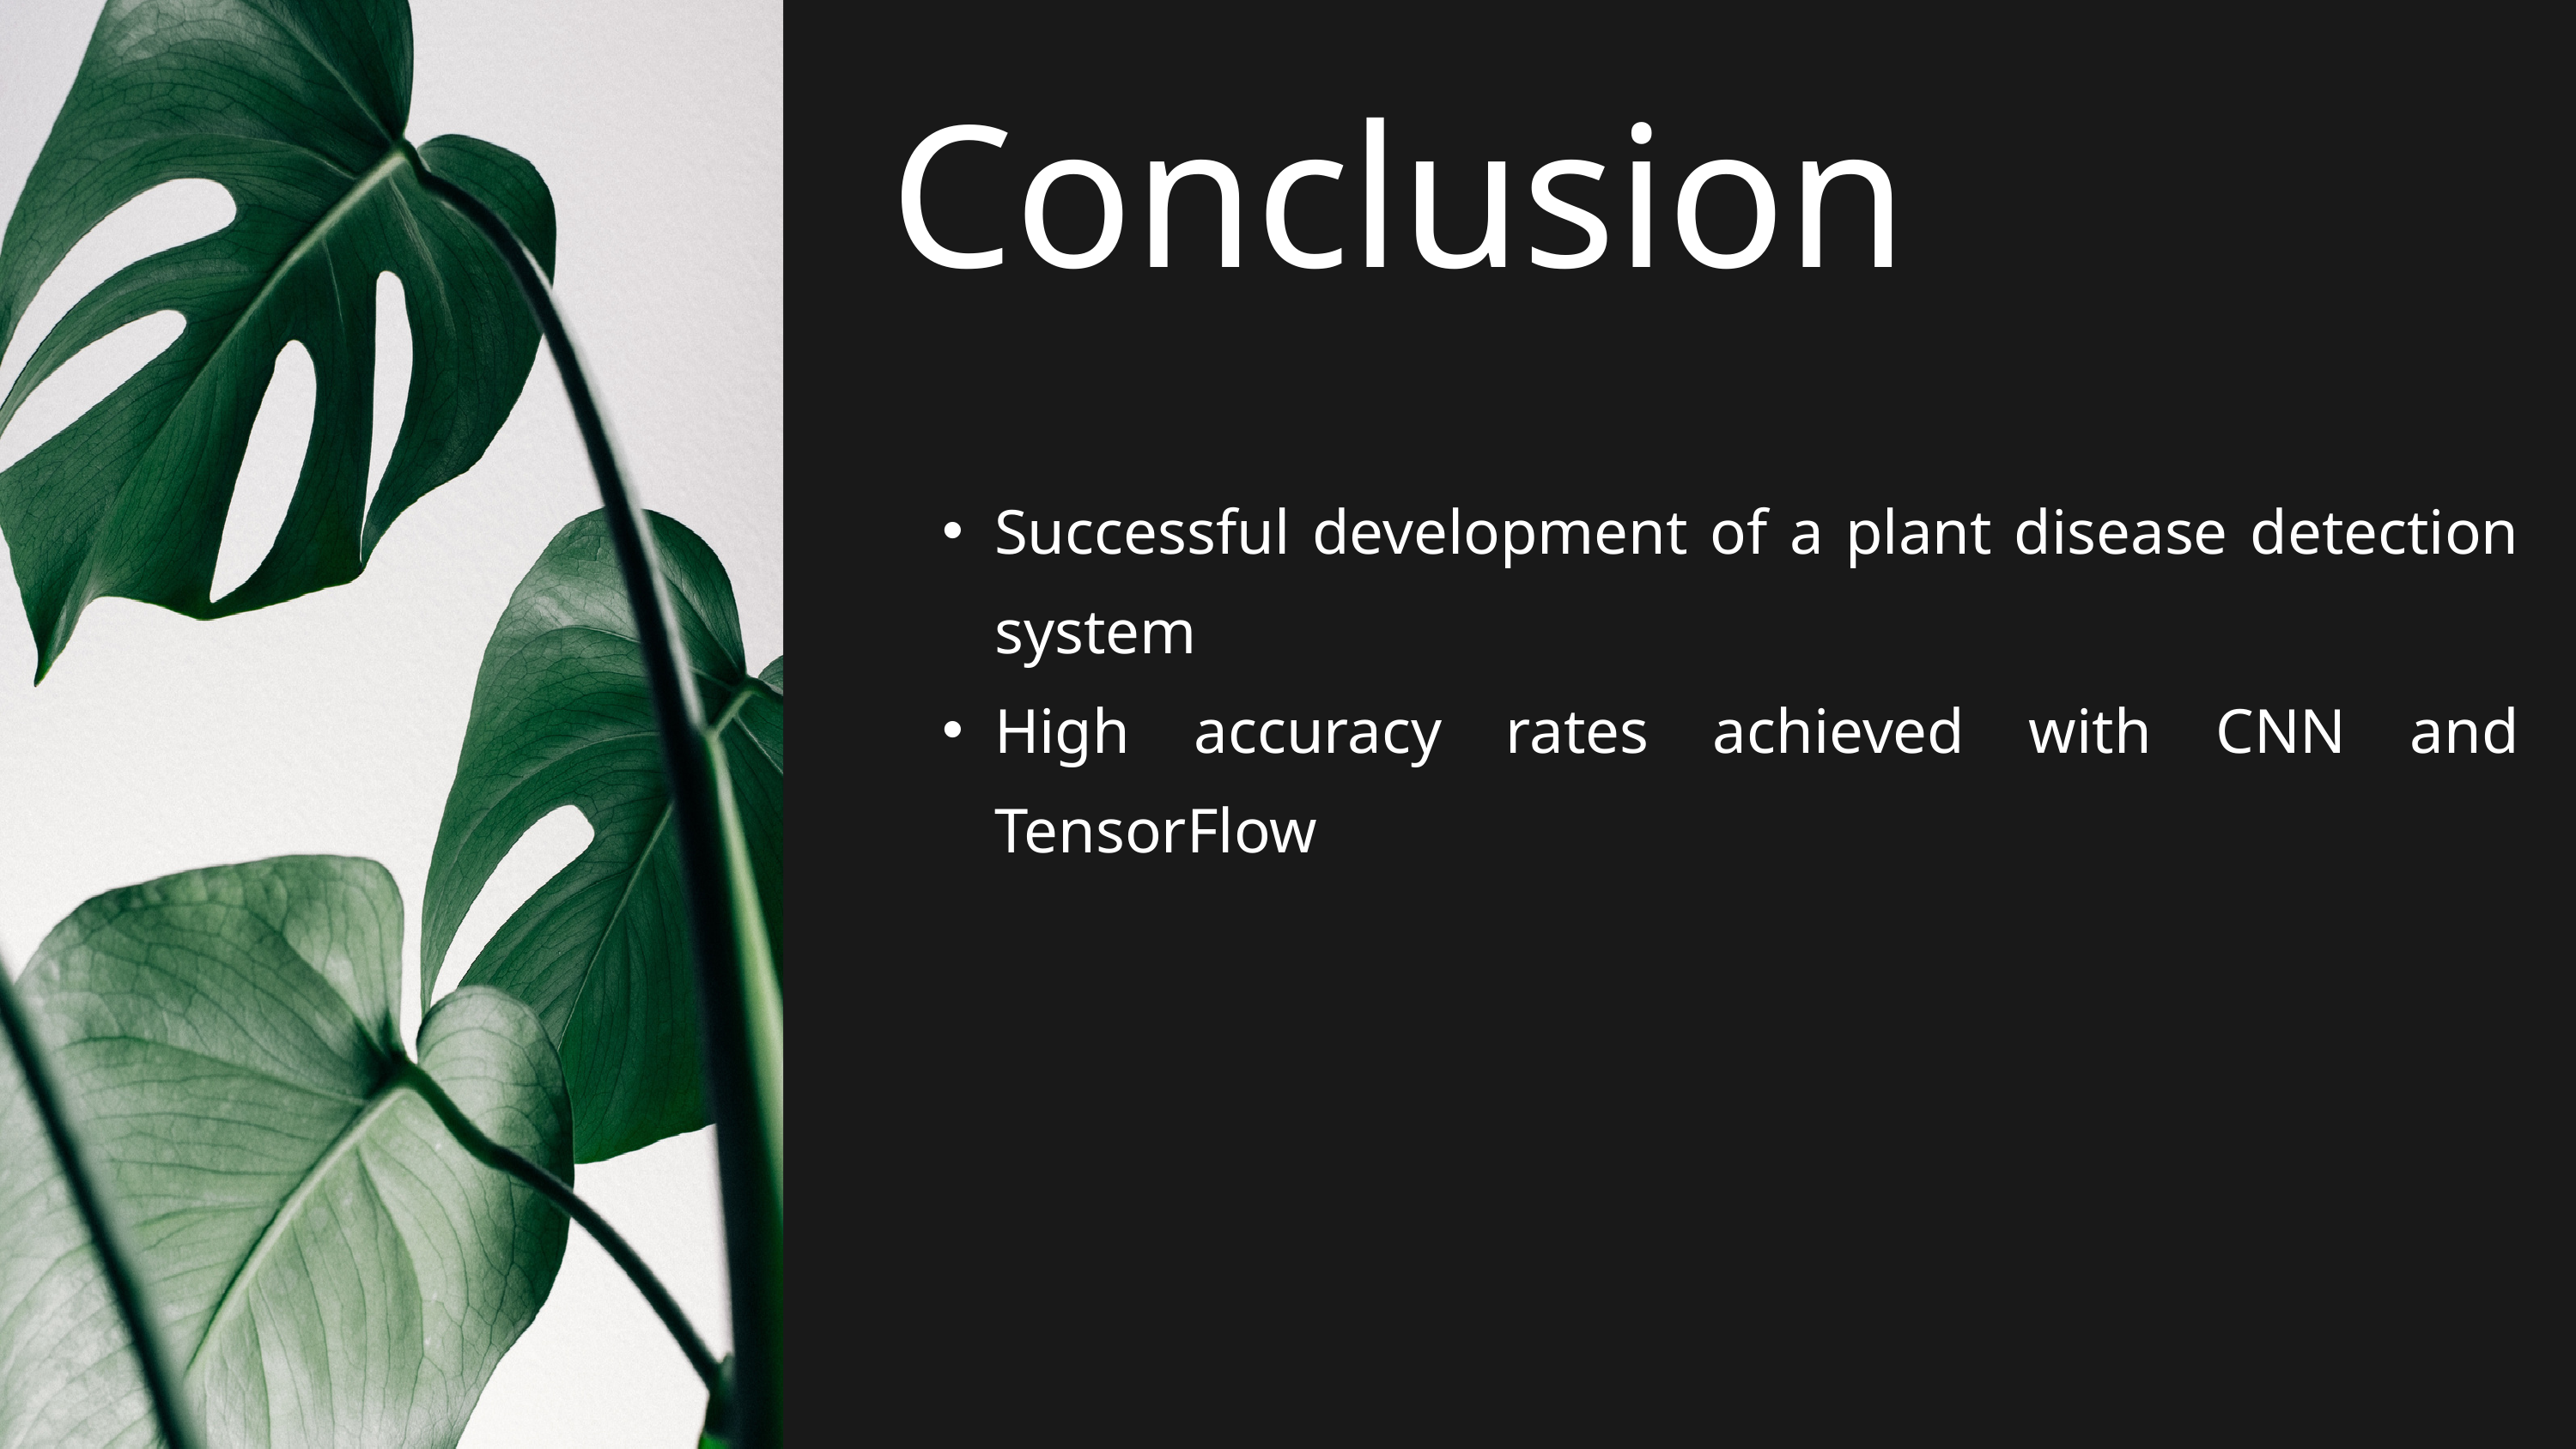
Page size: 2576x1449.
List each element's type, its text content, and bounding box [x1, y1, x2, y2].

text_box Successful development of a plant disease detection system High accuracy rates achieved with CNN and TensorFlow [890, 466, 2521, 966]
text_box Conclusion [890, 70, 2014, 466]
text_box [0, 0, 784, 1449]
